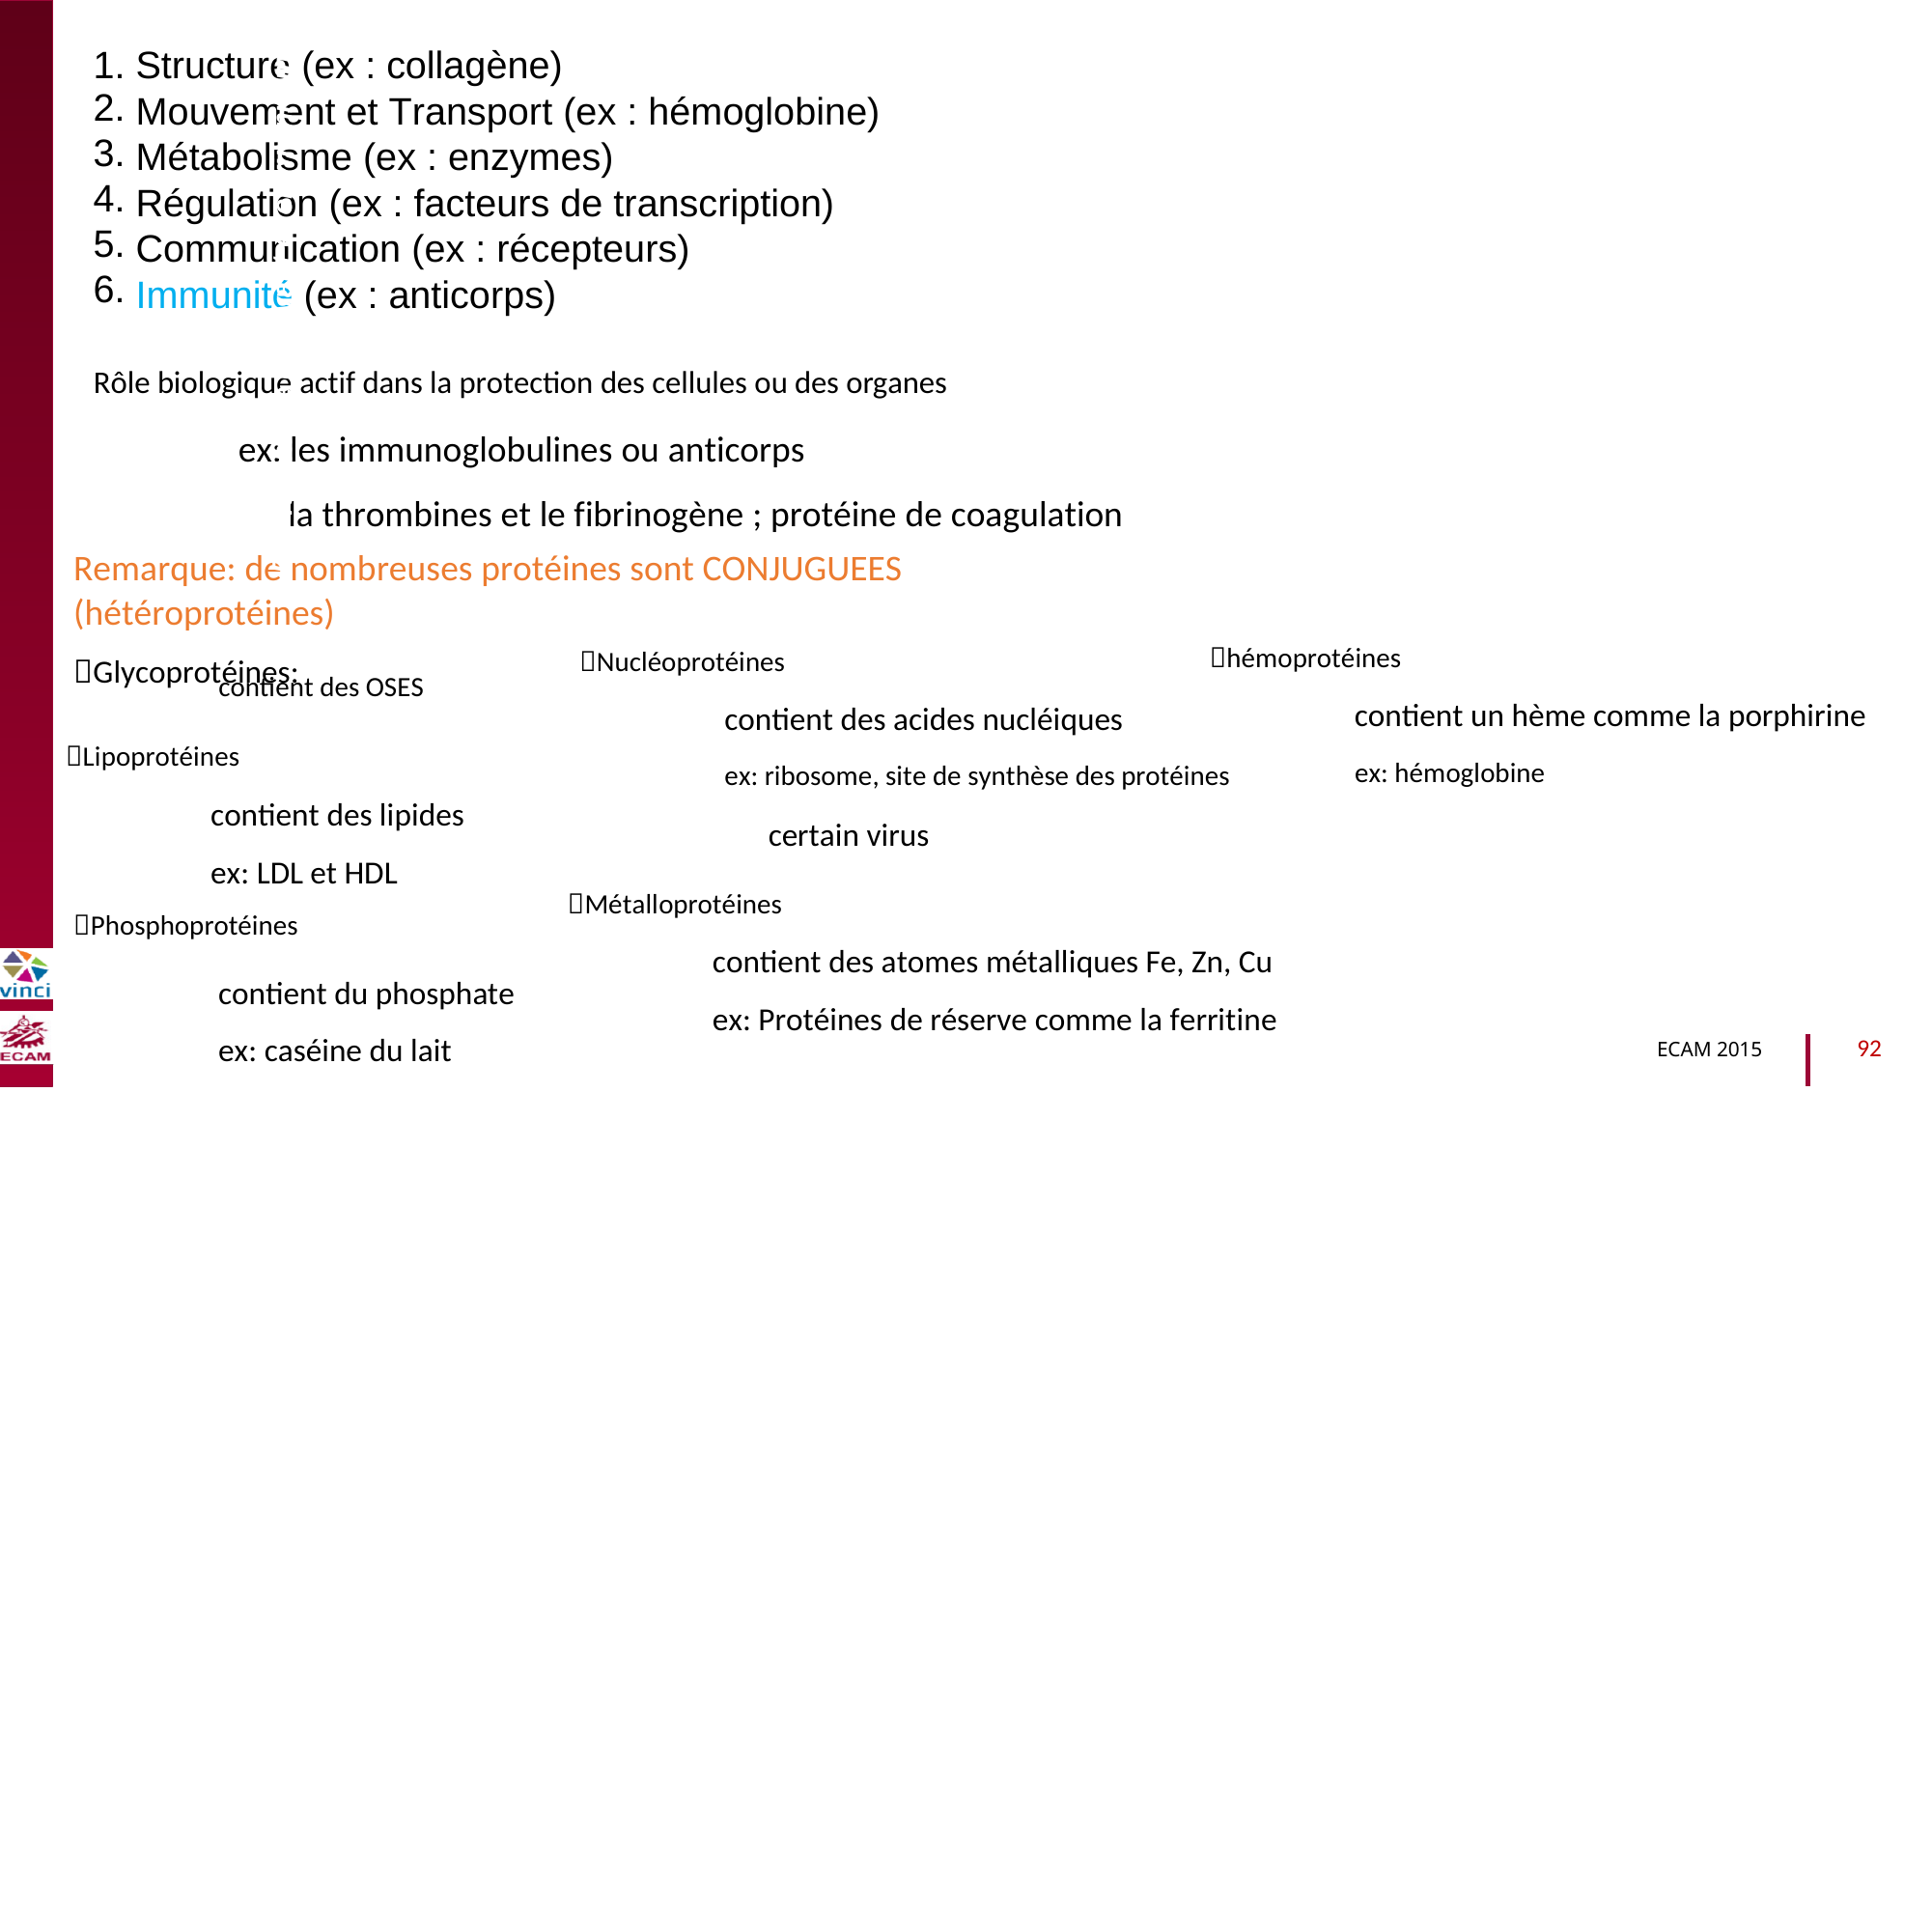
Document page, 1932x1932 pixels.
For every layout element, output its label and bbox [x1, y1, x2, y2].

text_box [0, 0, 55, 1086]
text_box [64, 740, 520, 1064]
text_box [1855, 1034, 1892, 1067]
text_box [1654, 1037, 1765, 1062]
text_box [1207, 640, 1873, 737]
text_box [216, 672, 461, 709]
text_box [71, 12, 1173, 741]
text_box [722, 762, 1309, 856]
text_box [1352, 758, 1580, 795]
text_box [565, 886, 1282, 1042]
